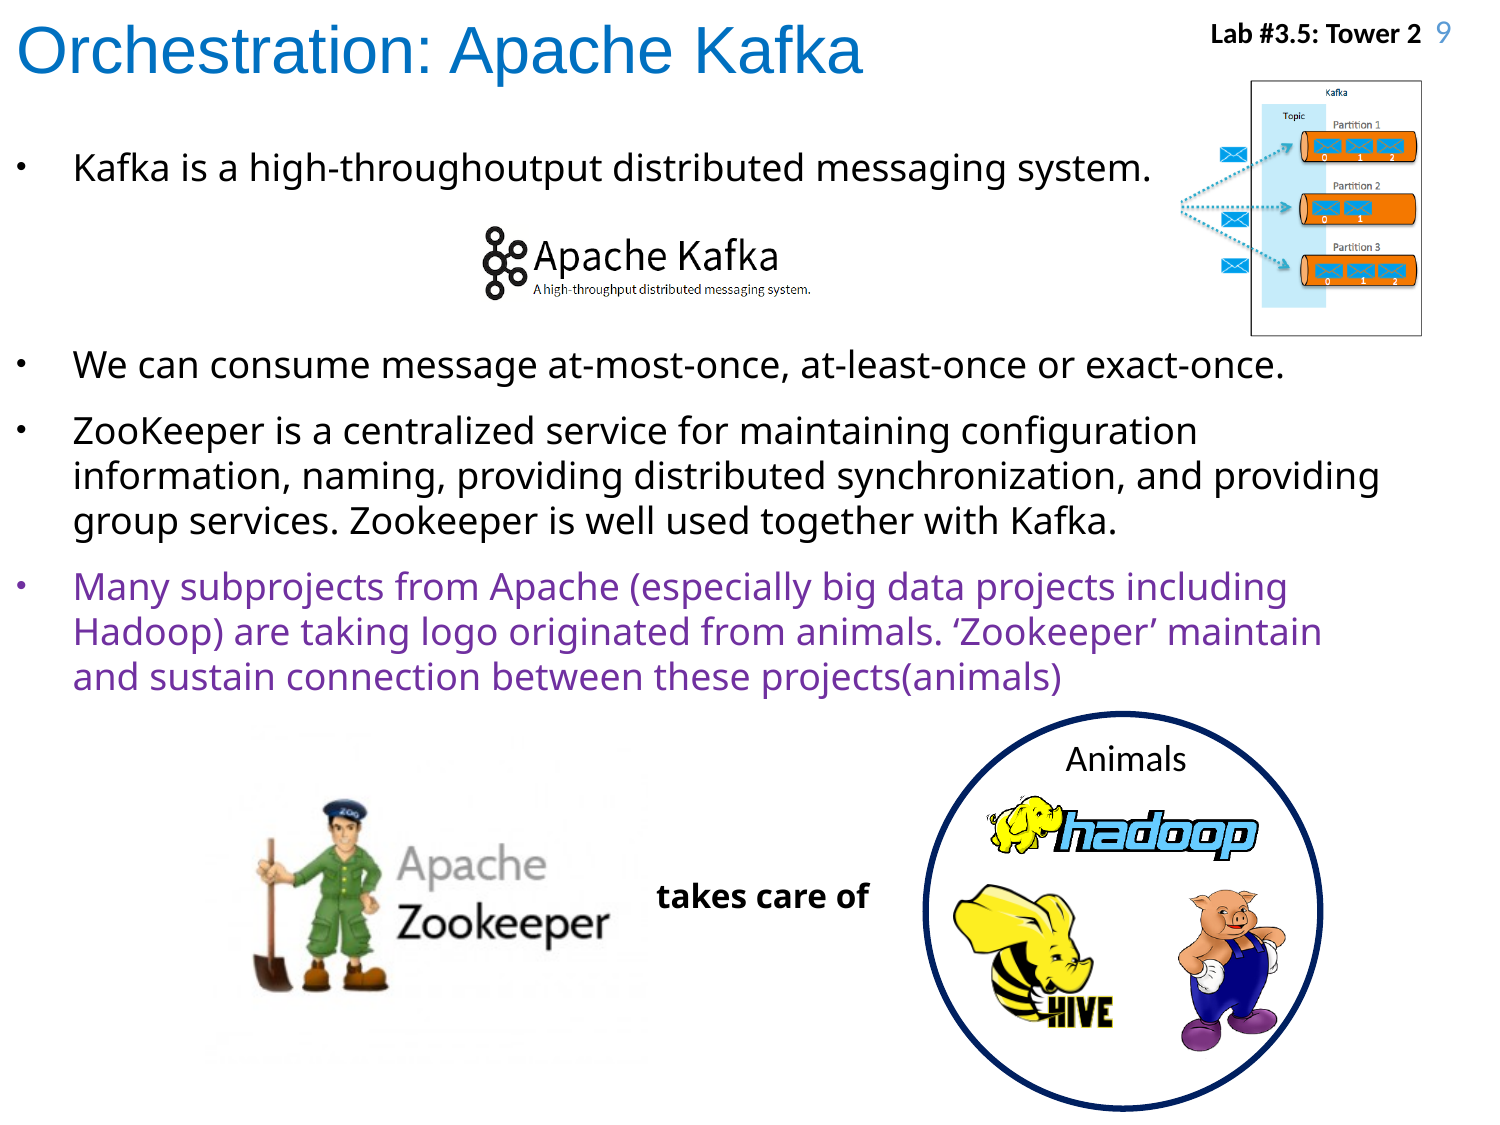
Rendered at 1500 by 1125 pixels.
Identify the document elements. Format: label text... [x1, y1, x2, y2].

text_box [205, 713, 1321, 1109]
text_box Orchestration: Apache Kafka [1, 0, 1500, 95]
picture [1180, 60, 1443, 369]
picture [461, 223, 815, 302]
text_box Kafka is a high-throughoutput distributed messaging system. We can consume message at-most-once, at-least-once or exact-once. ZooKeeper is a centralized service for maintaining configuration information, naming, providing distributed synchronization, and providing group services. Zookeeper is well used together with Kafka. Many subprojects from Apache (especially big data projects including Hadoop) are taking logo originated from animals. ‘Zookeeper’ maintain and sustain connection between these projects(animals) [1, 135, 1410, 717]
